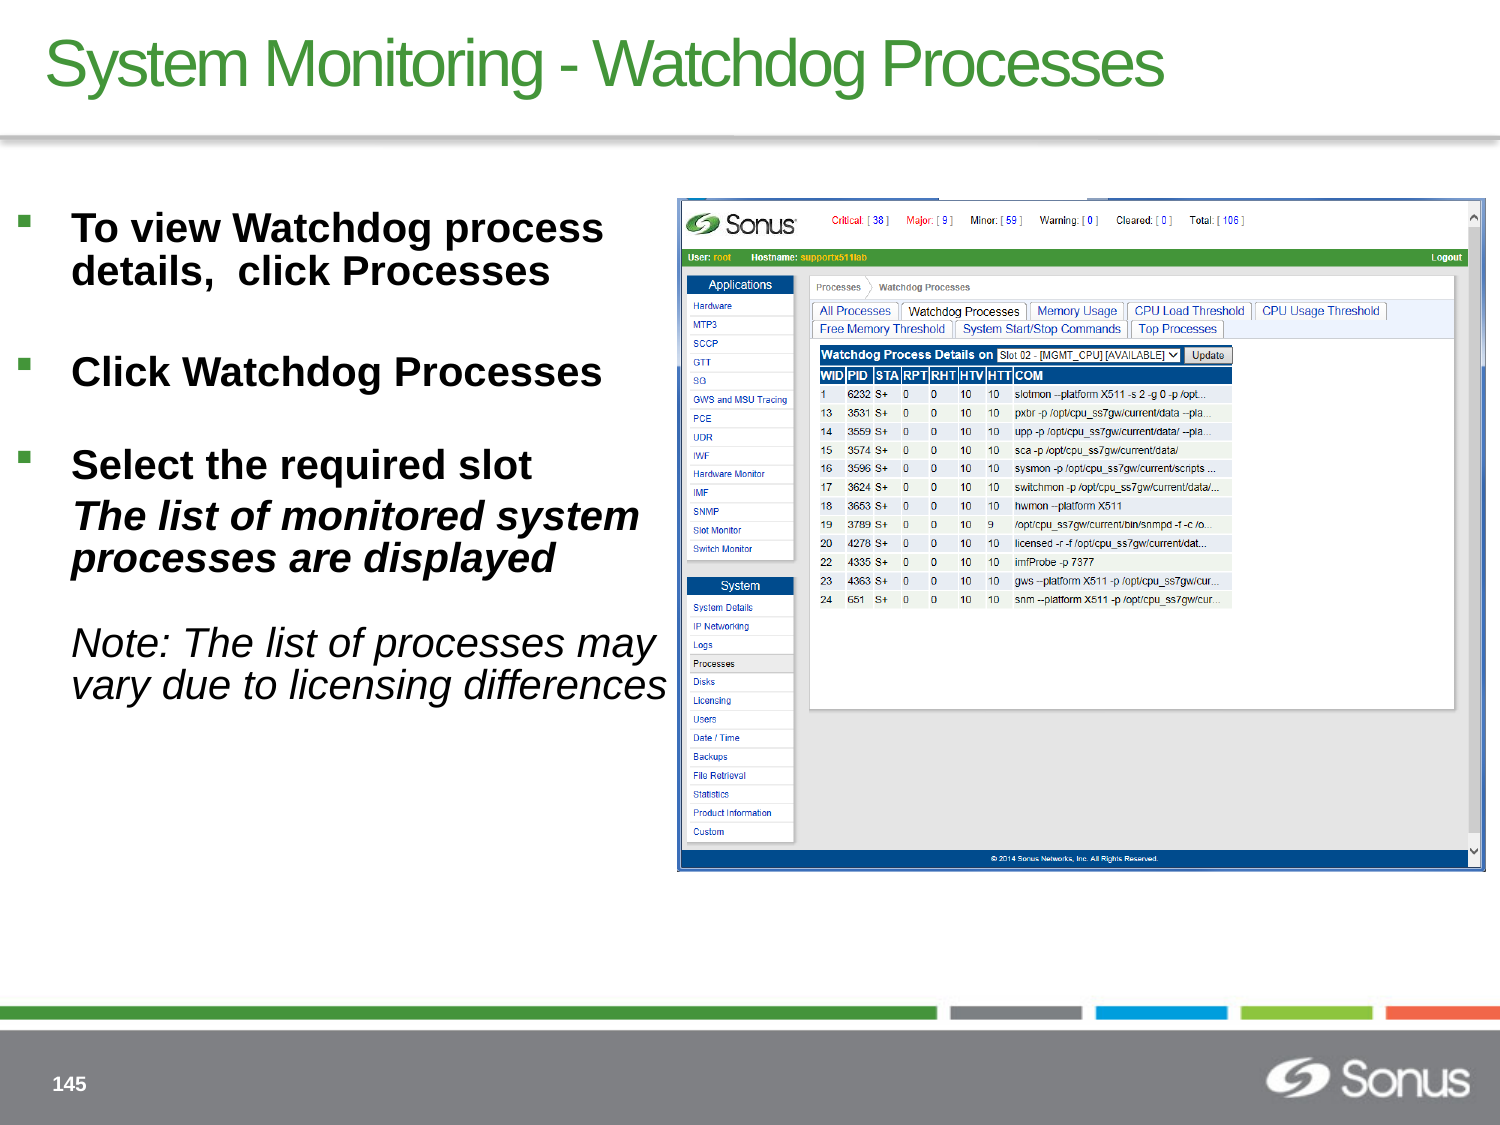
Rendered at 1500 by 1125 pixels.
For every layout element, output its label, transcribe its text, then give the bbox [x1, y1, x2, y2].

picture [0, 140, 1500, 1125]
title System Monitoring - Watchdog Processes [29, 24, 1471, 105]
picture [0, 0, 1500, 135]
text_box To view Watchdog process details, click Processes Click Watchdog Processes Select the required slot The list of monitored system processes are displayed Note: The list of processes may vary due to licensing differences [0, 201, 688, 889]
